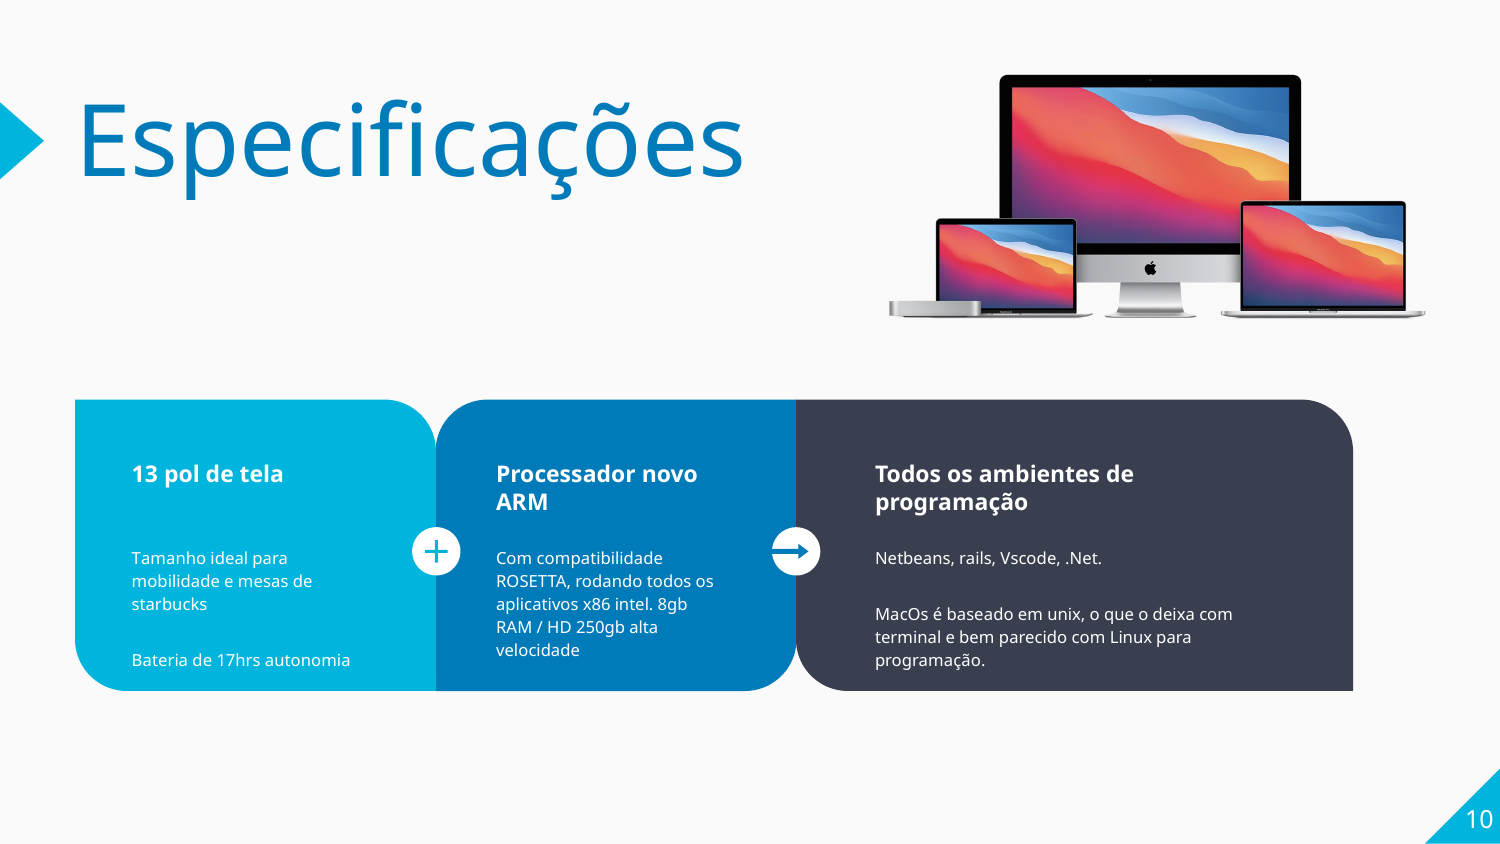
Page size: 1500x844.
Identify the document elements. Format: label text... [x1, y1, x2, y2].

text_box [74, 399, 437, 692]
slide_number 10 [1418, 760, 1494, 838]
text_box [795, 399, 1354, 692]
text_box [411, 526, 461, 576]
title Especificações [75, 99, 854, 277]
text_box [437, 399, 793, 692]
picture [859, 57, 1436, 339]
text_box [771, 526, 821, 576]
